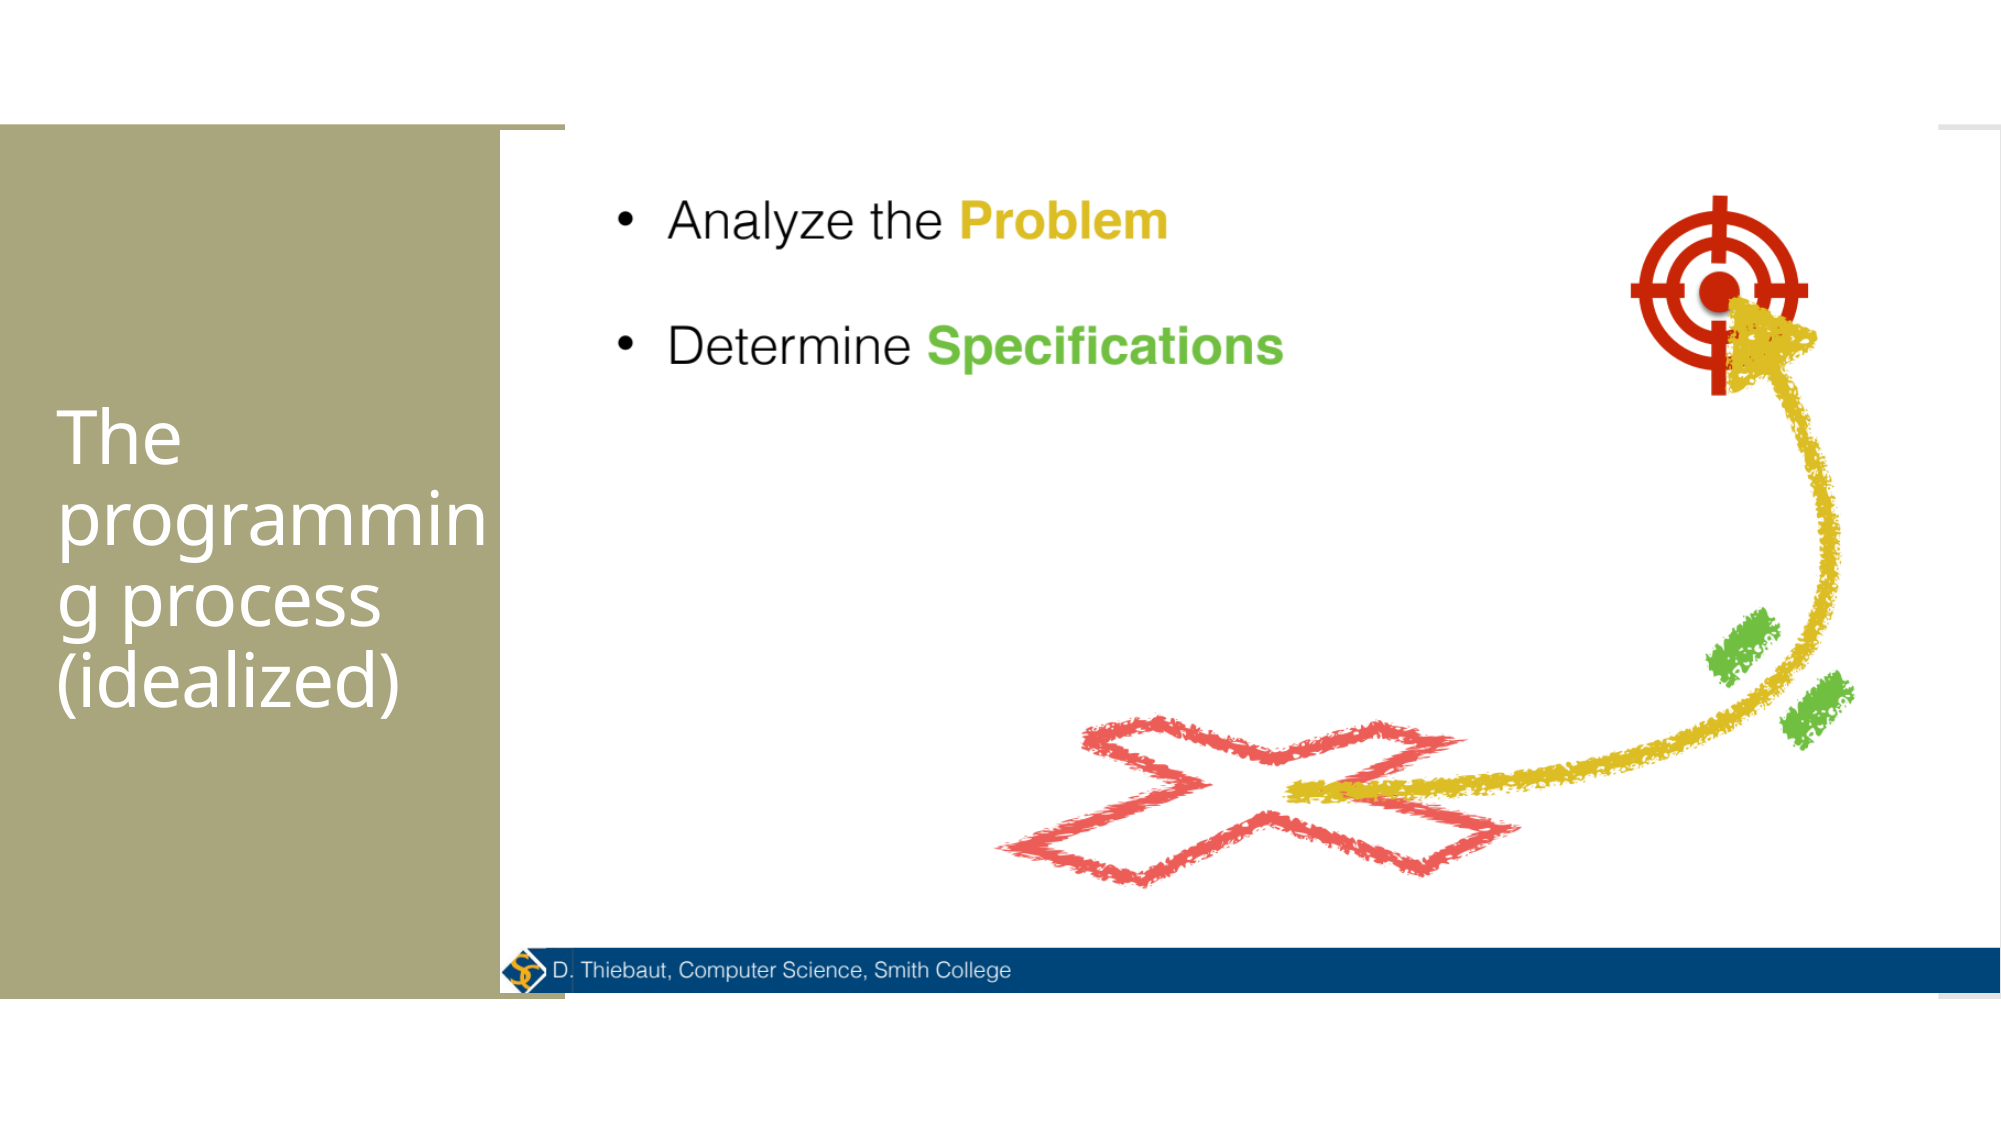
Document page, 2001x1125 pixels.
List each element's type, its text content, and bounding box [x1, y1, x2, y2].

title The programming process (idealized) [41, 184, 499, 940]
picture [499, 130, 2000, 994]
